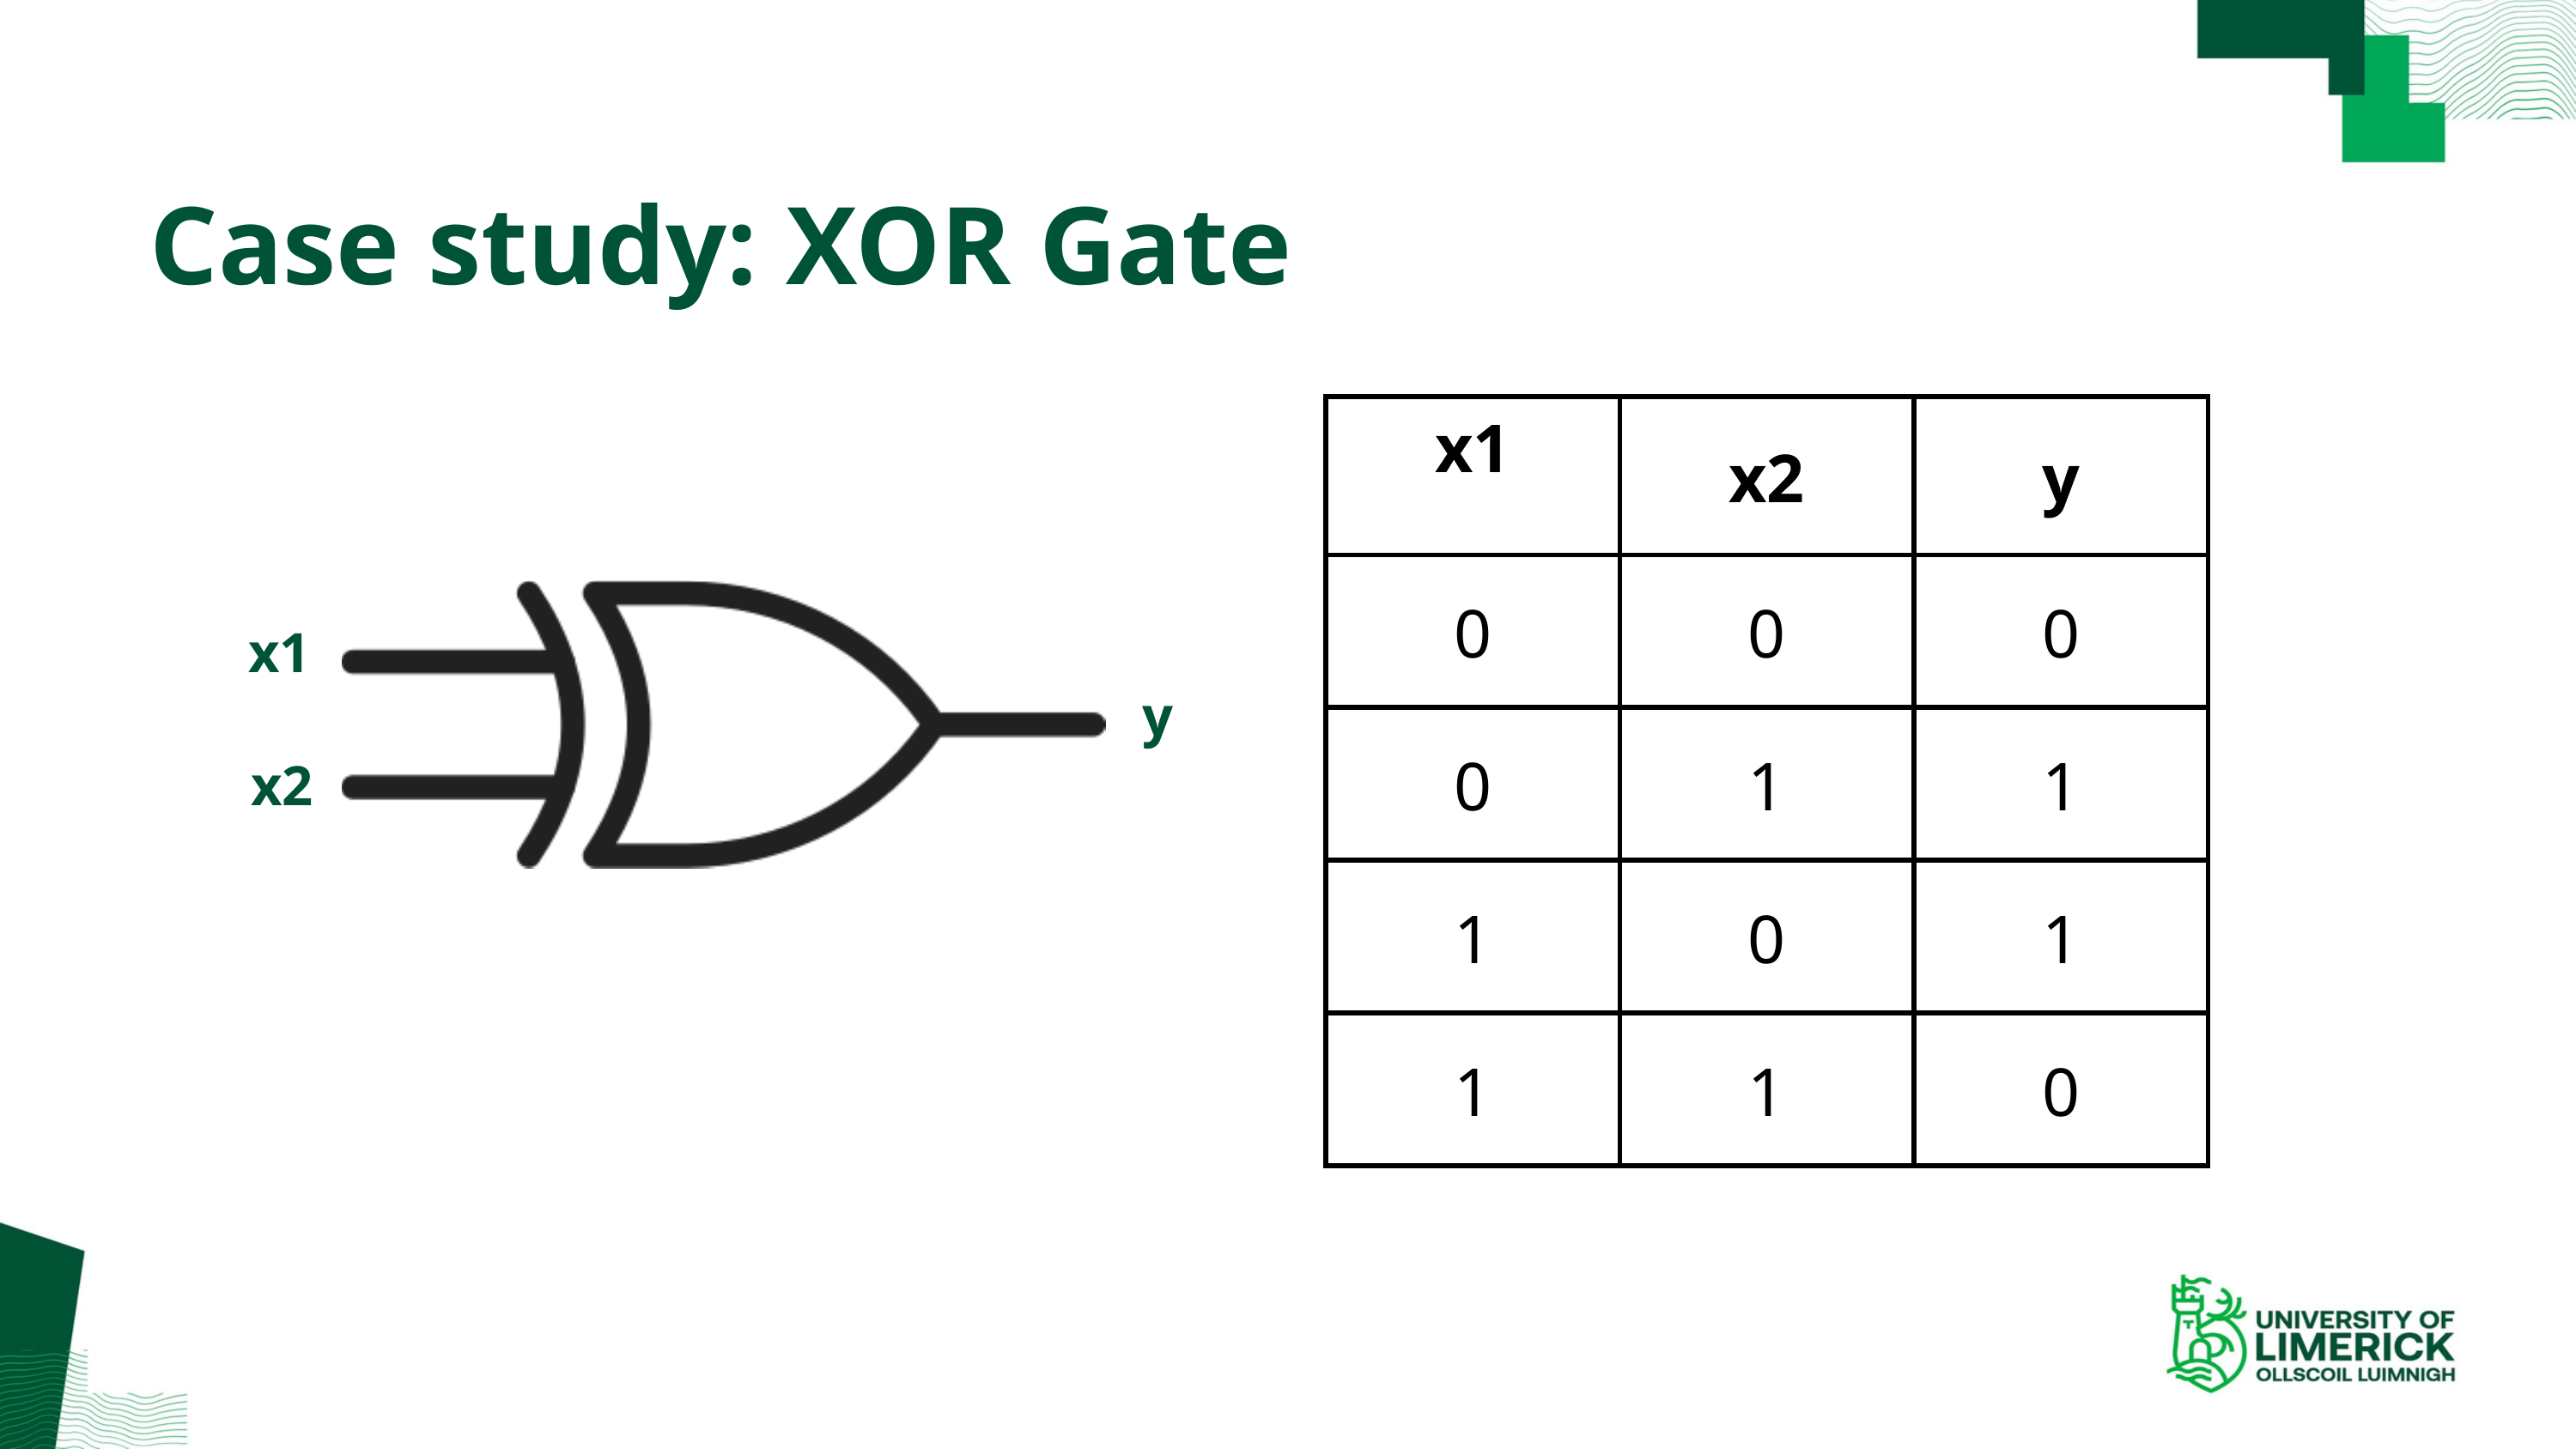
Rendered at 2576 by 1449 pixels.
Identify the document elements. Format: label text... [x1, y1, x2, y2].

text_box [0, 0, 2576, 1449]
text_box x1 [200, 607, 342, 684]
table_cell 0 [1917, 1016, 2206, 1163]
table_cell 0 [1622, 557, 1911, 705]
text_box [342, 580, 1106, 869]
table_header y [1917, 399, 2206, 553]
table_cell 1 [1328, 863, 1618, 1010]
text_box Case study: XOR Gate [149, 190, 2346, 306]
table_cell 1 [1917, 863, 2206, 1010]
table_cell 0 [1622, 863, 1911, 1010]
table_header x1 [1328, 399, 1618, 553]
table_cell 1 [1917, 710, 2206, 858]
table_cell 0 [1328, 710, 1618, 858]
text_box y [1106, 670, 1236, 748]
table_cell 1 [1622, 1016, 1911, 1163]
table_cell 1 [1328, 1016, 1618, 1163]
table_header x2 [1622, 399, 1911, 553]
text_box x2 [203, 740, 342, 817]
table_cell 1 [1622, 710, 1911, 858]
table_cell 0 [1328, 557, 1618, 705]
table_cell 0 [1917, 557, 2206, 705]
